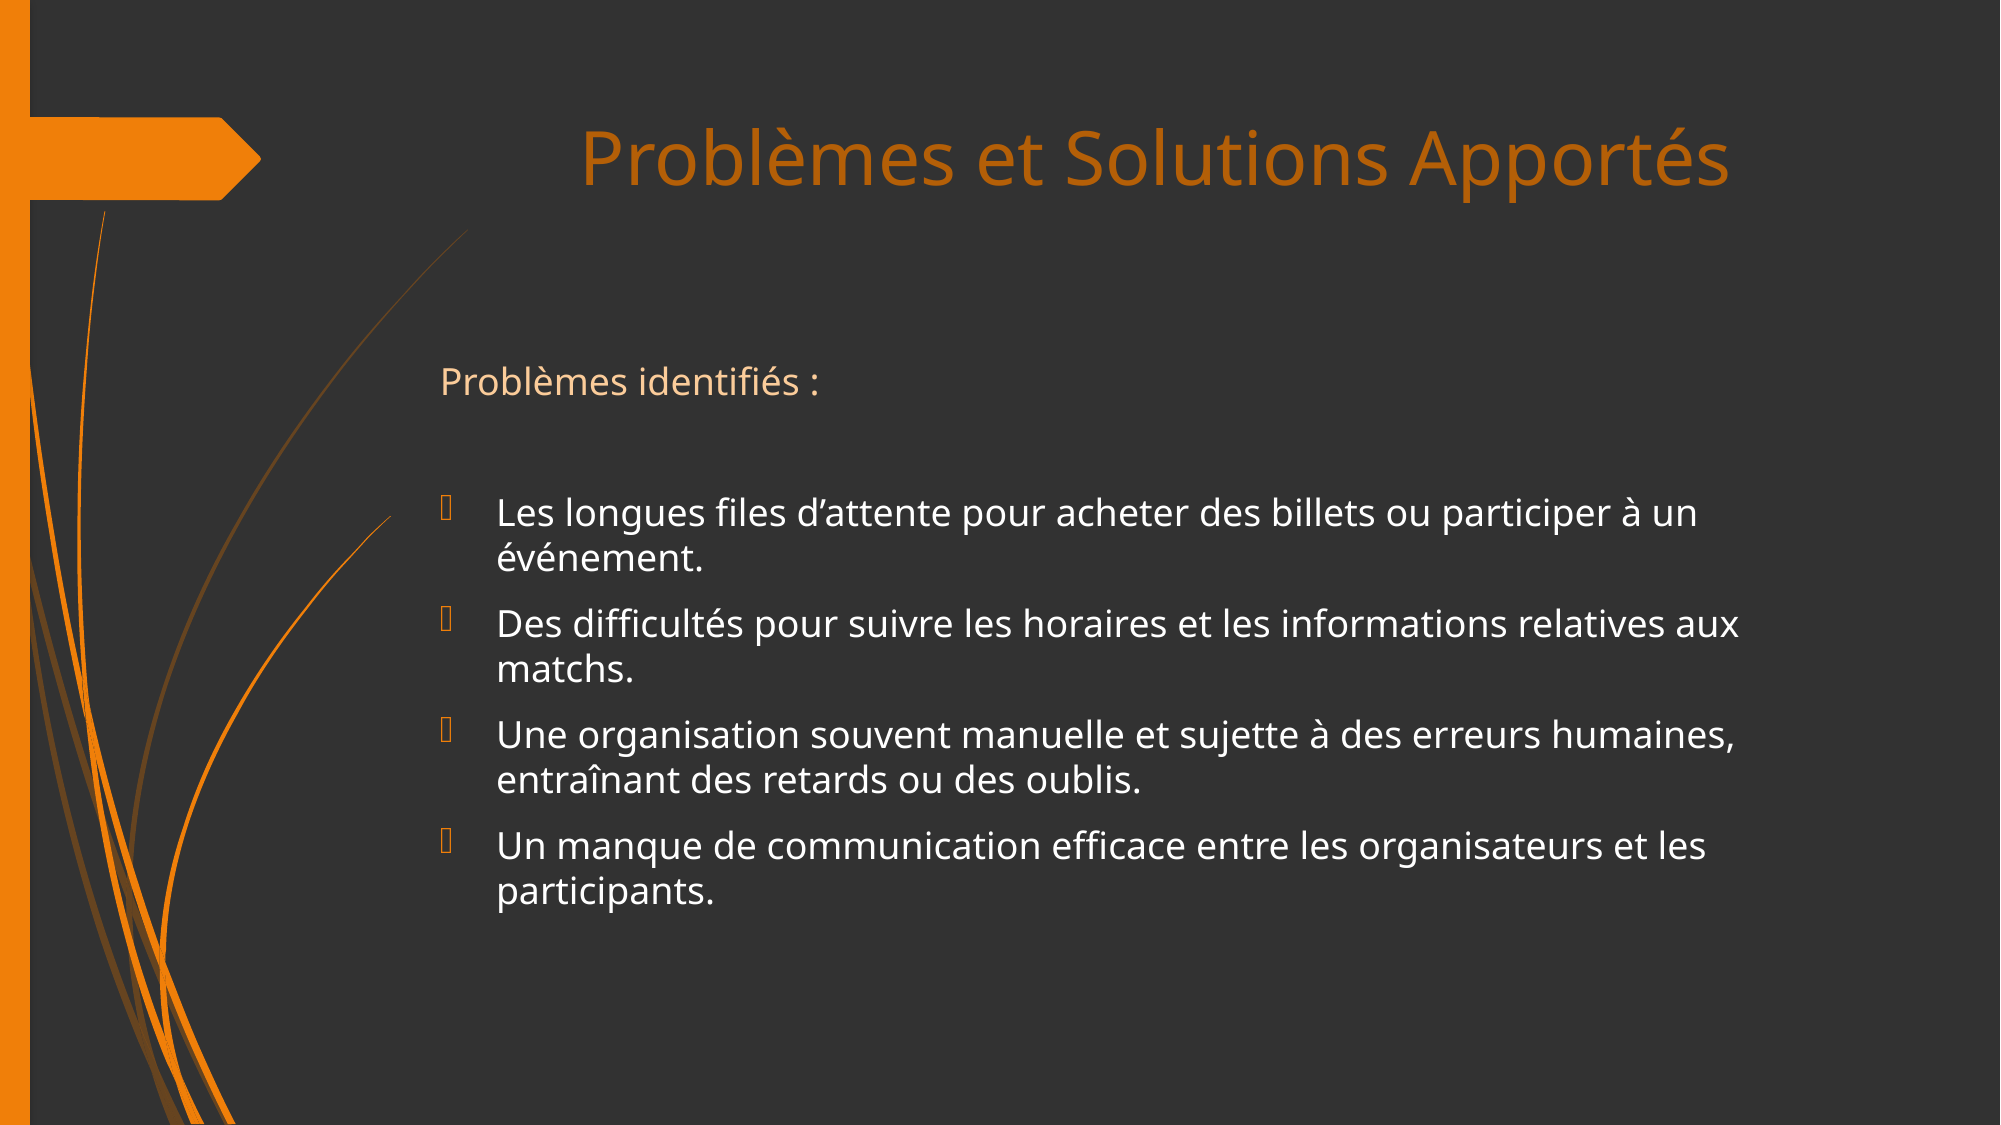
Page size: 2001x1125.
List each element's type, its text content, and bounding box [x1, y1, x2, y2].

list Problèmes identifiés : Les longues files d’attente pour acheter des billets ou participer à un événement. Des difficultés pour suivre les horaires et les informations relatives aux matchs. Une organisation souvent manuelle et sujette à des erreurs humaines, entraînant des retards ou des oublis. Un manque de communication efficace entre les organisateurs et les participants. [424, 350, 1888, 970]
title Problèmes et Solutions Apportés [425, 102, 1888, 313]
